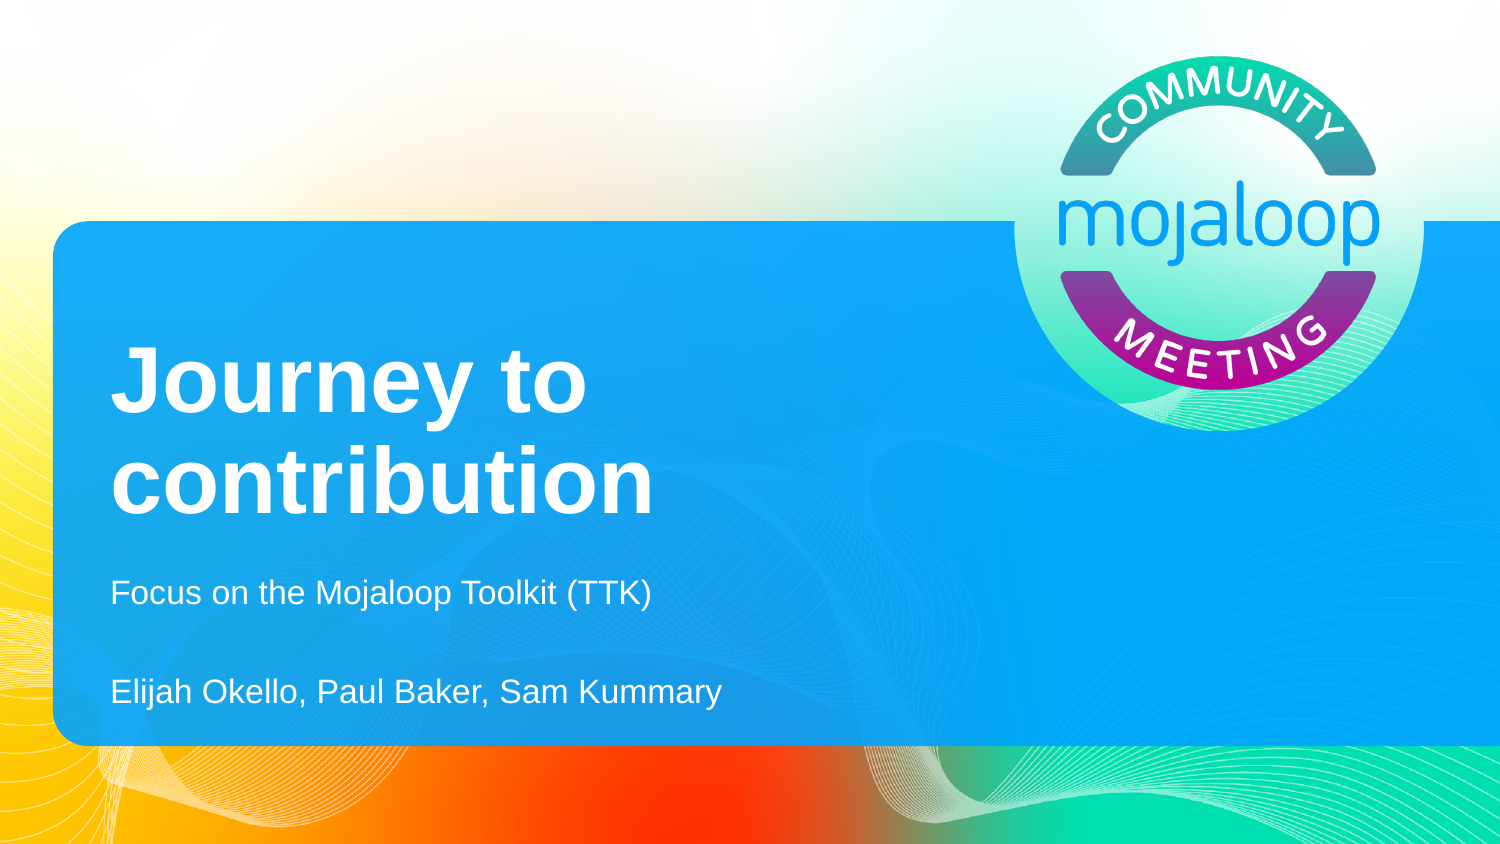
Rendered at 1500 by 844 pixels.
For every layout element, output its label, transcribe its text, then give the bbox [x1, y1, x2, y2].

title Journey to contribution [104, 258, 860, 537]
subtitle Focus on the Mojaloop Toolkit (TTK) Elijah Okello, Paul Baker, Sam Kummary [104, 572, 987, 715]
picture [0, 0, 1500, 844]
